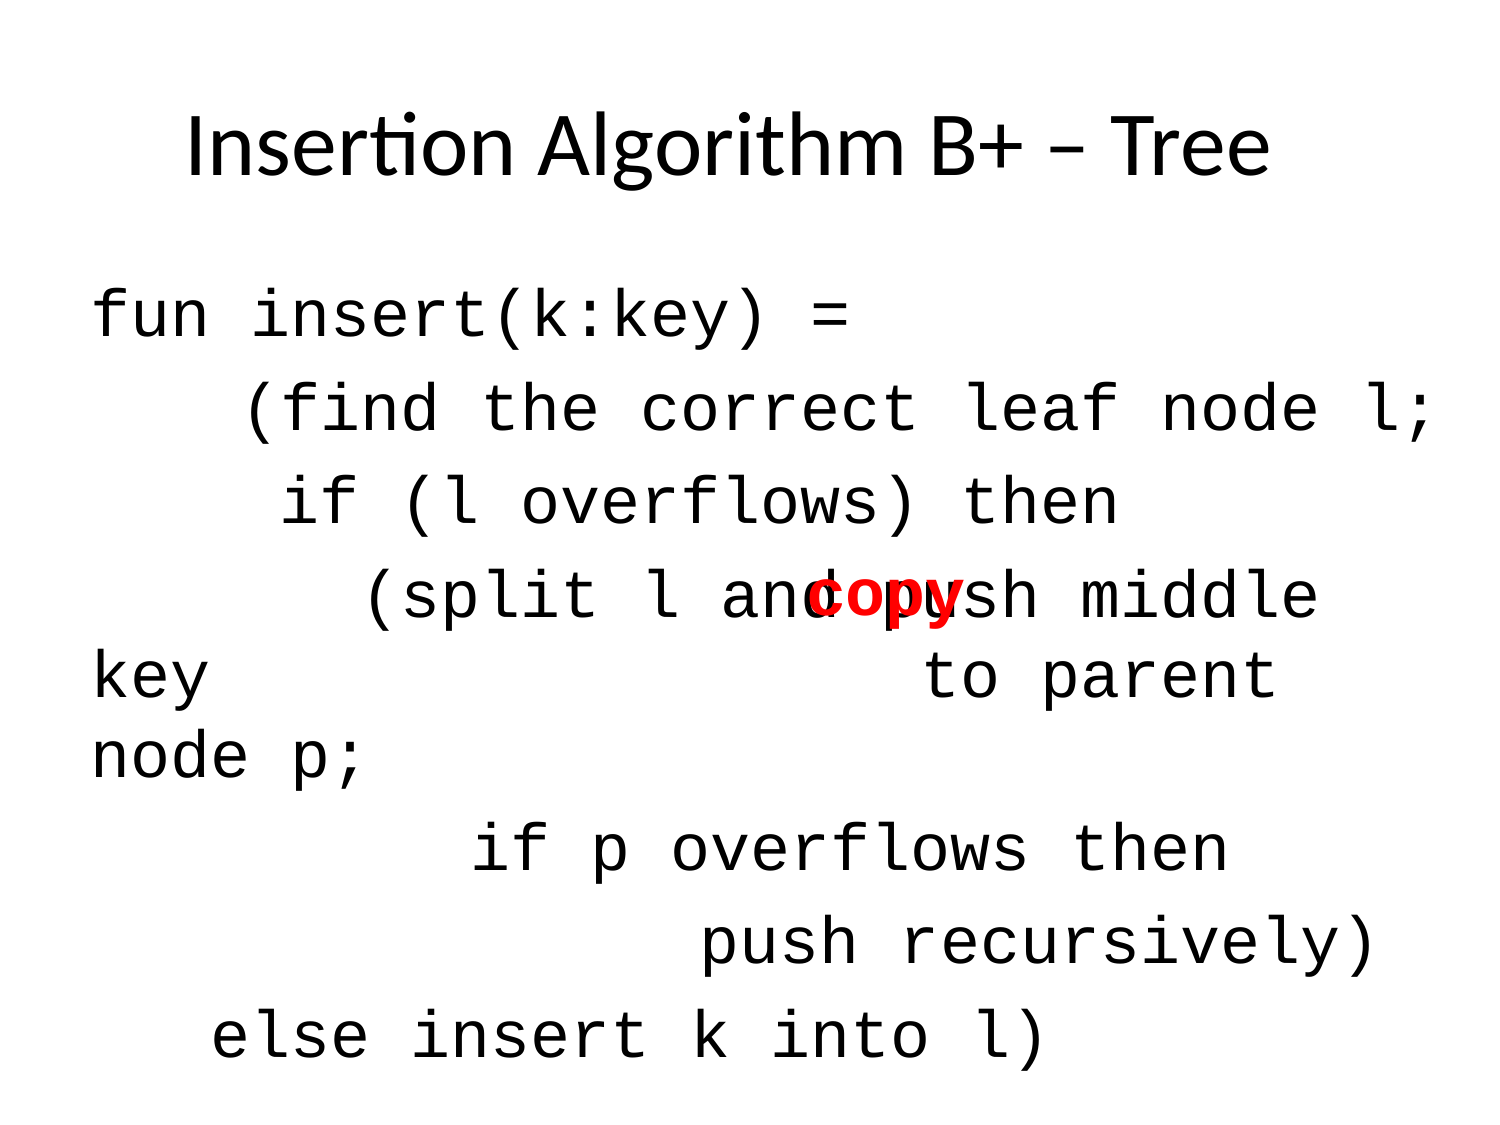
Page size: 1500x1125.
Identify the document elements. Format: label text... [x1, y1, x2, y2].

text_box copy [791, 541, 982, 636]
title Insertion Algorithm B+ – Tree [75, 45, 1425, 233]
list fun insert(k:key) = (find the correct leaf node l; if (l overflows) then (split l and push middle key to parent node p; if p overflows then push recursively) else insert k into l) [75, 262, 1482, 1125]
